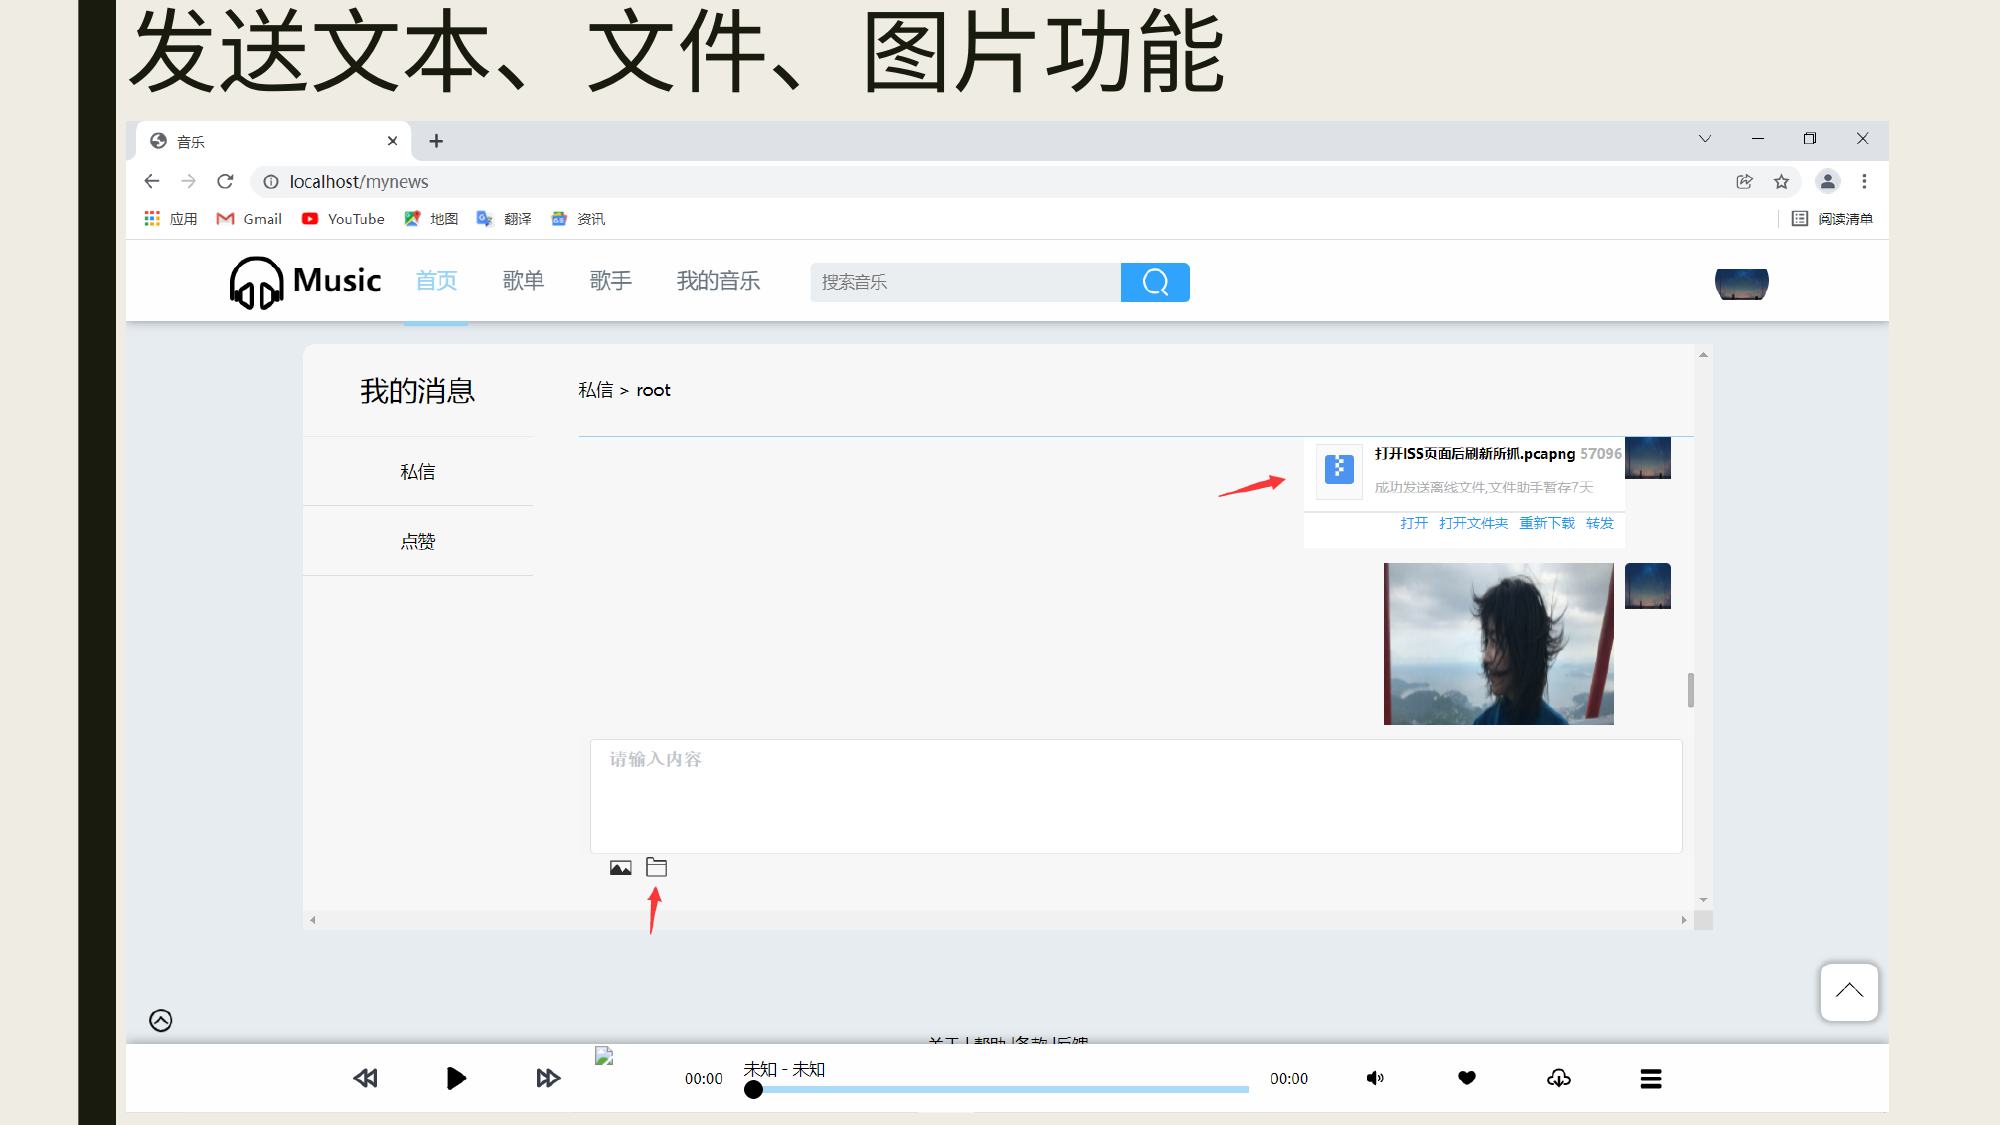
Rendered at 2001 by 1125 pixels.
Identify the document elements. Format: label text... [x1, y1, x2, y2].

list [126, 121, 1889, 1113]
title 发送文本、文件、图片功能 [111, 0, 1687, 244]
